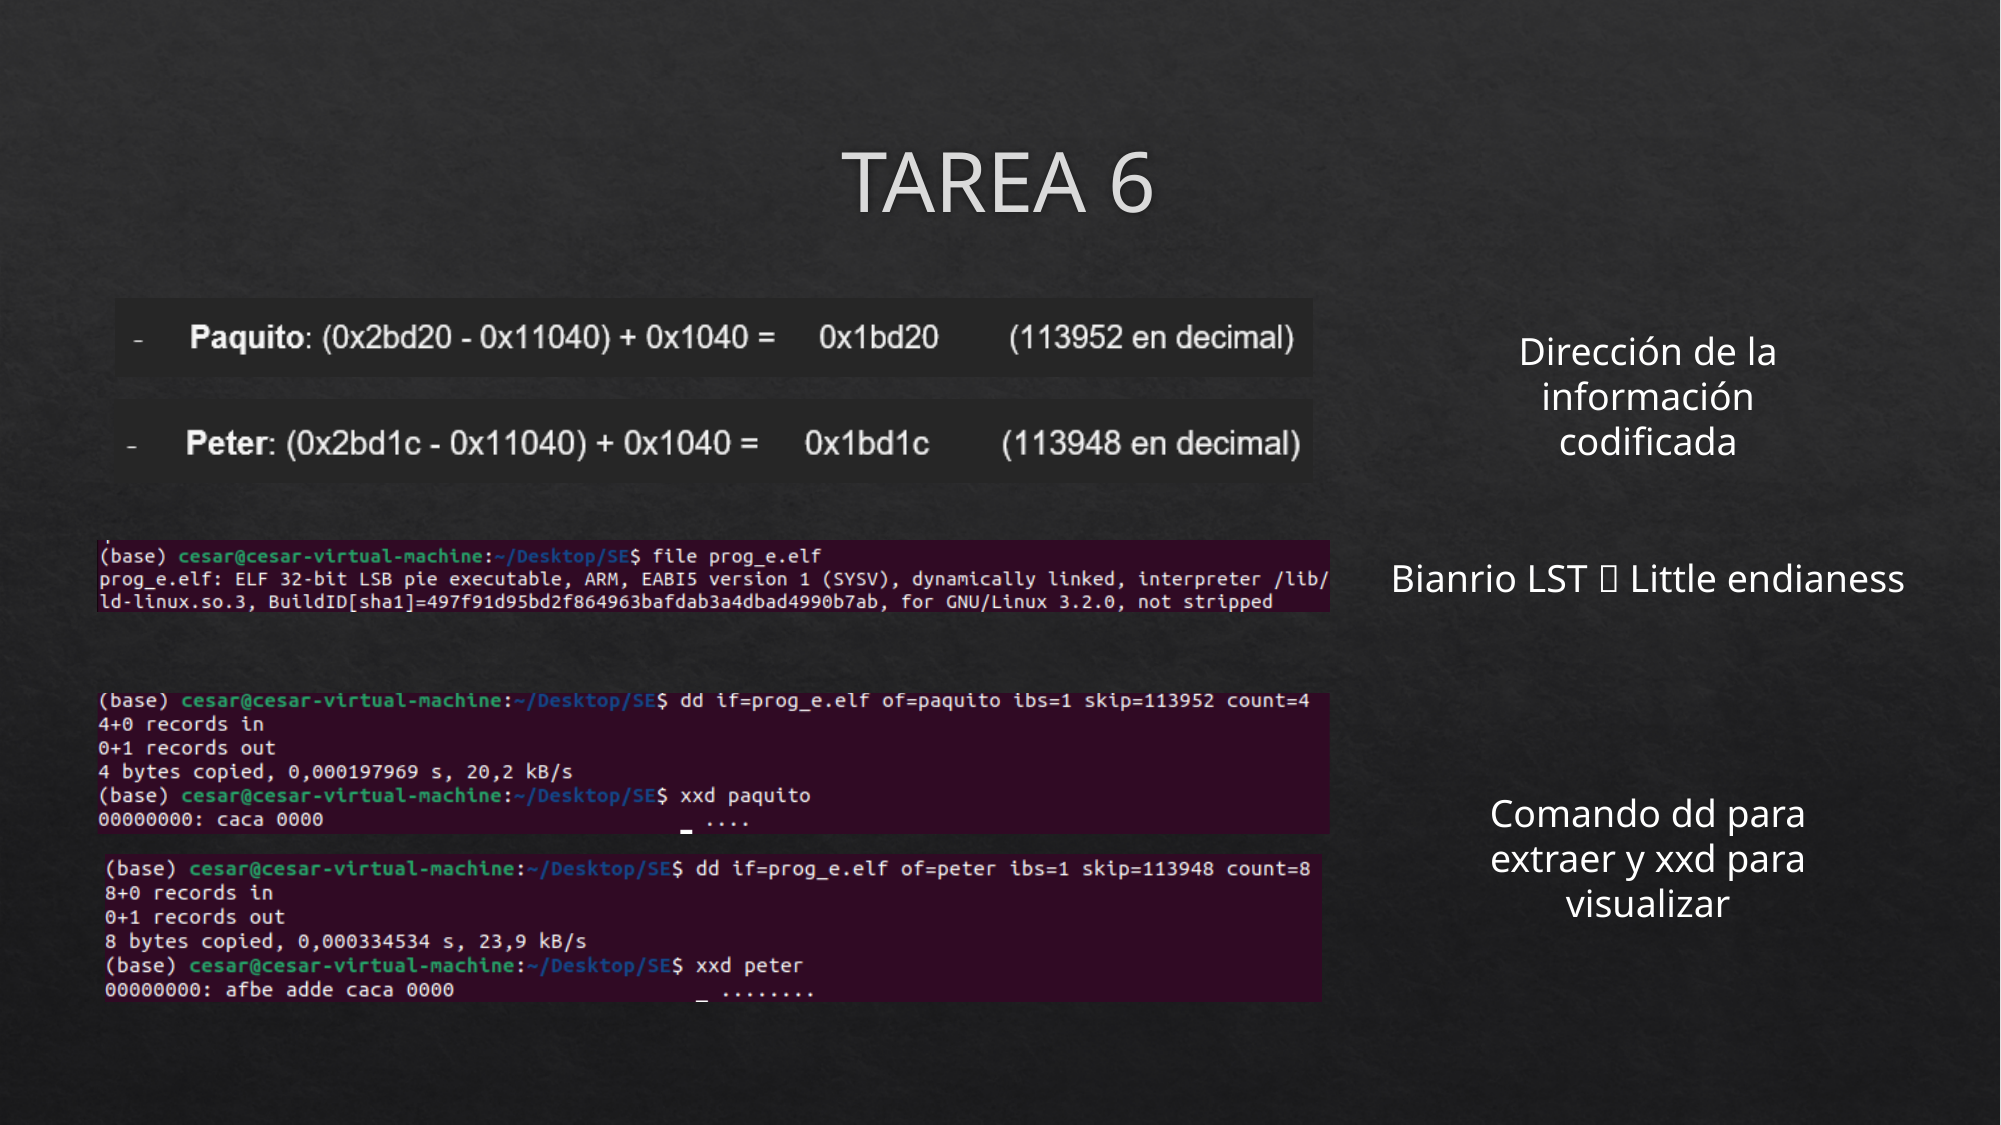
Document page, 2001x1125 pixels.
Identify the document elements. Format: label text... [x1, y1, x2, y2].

title TAREA 6 [149, 99, 1849, 260]
text_box Comando dd para extraer y xxd para visualizar [1425, 782, 1872, 1068]
picture [97, 539, 1330, 612]
picture [114, 298, 1313, 378]
picture [114, 399, 1313, 484]
picture [97, 693, 1330, 835]
text_box Dirección de la información codificada [1448, 320, 1849, 547]
picture [105, 853, 1322, 1002]
text_box Bianrio LST  Little endianess [1368, 547, 1928, 742]
